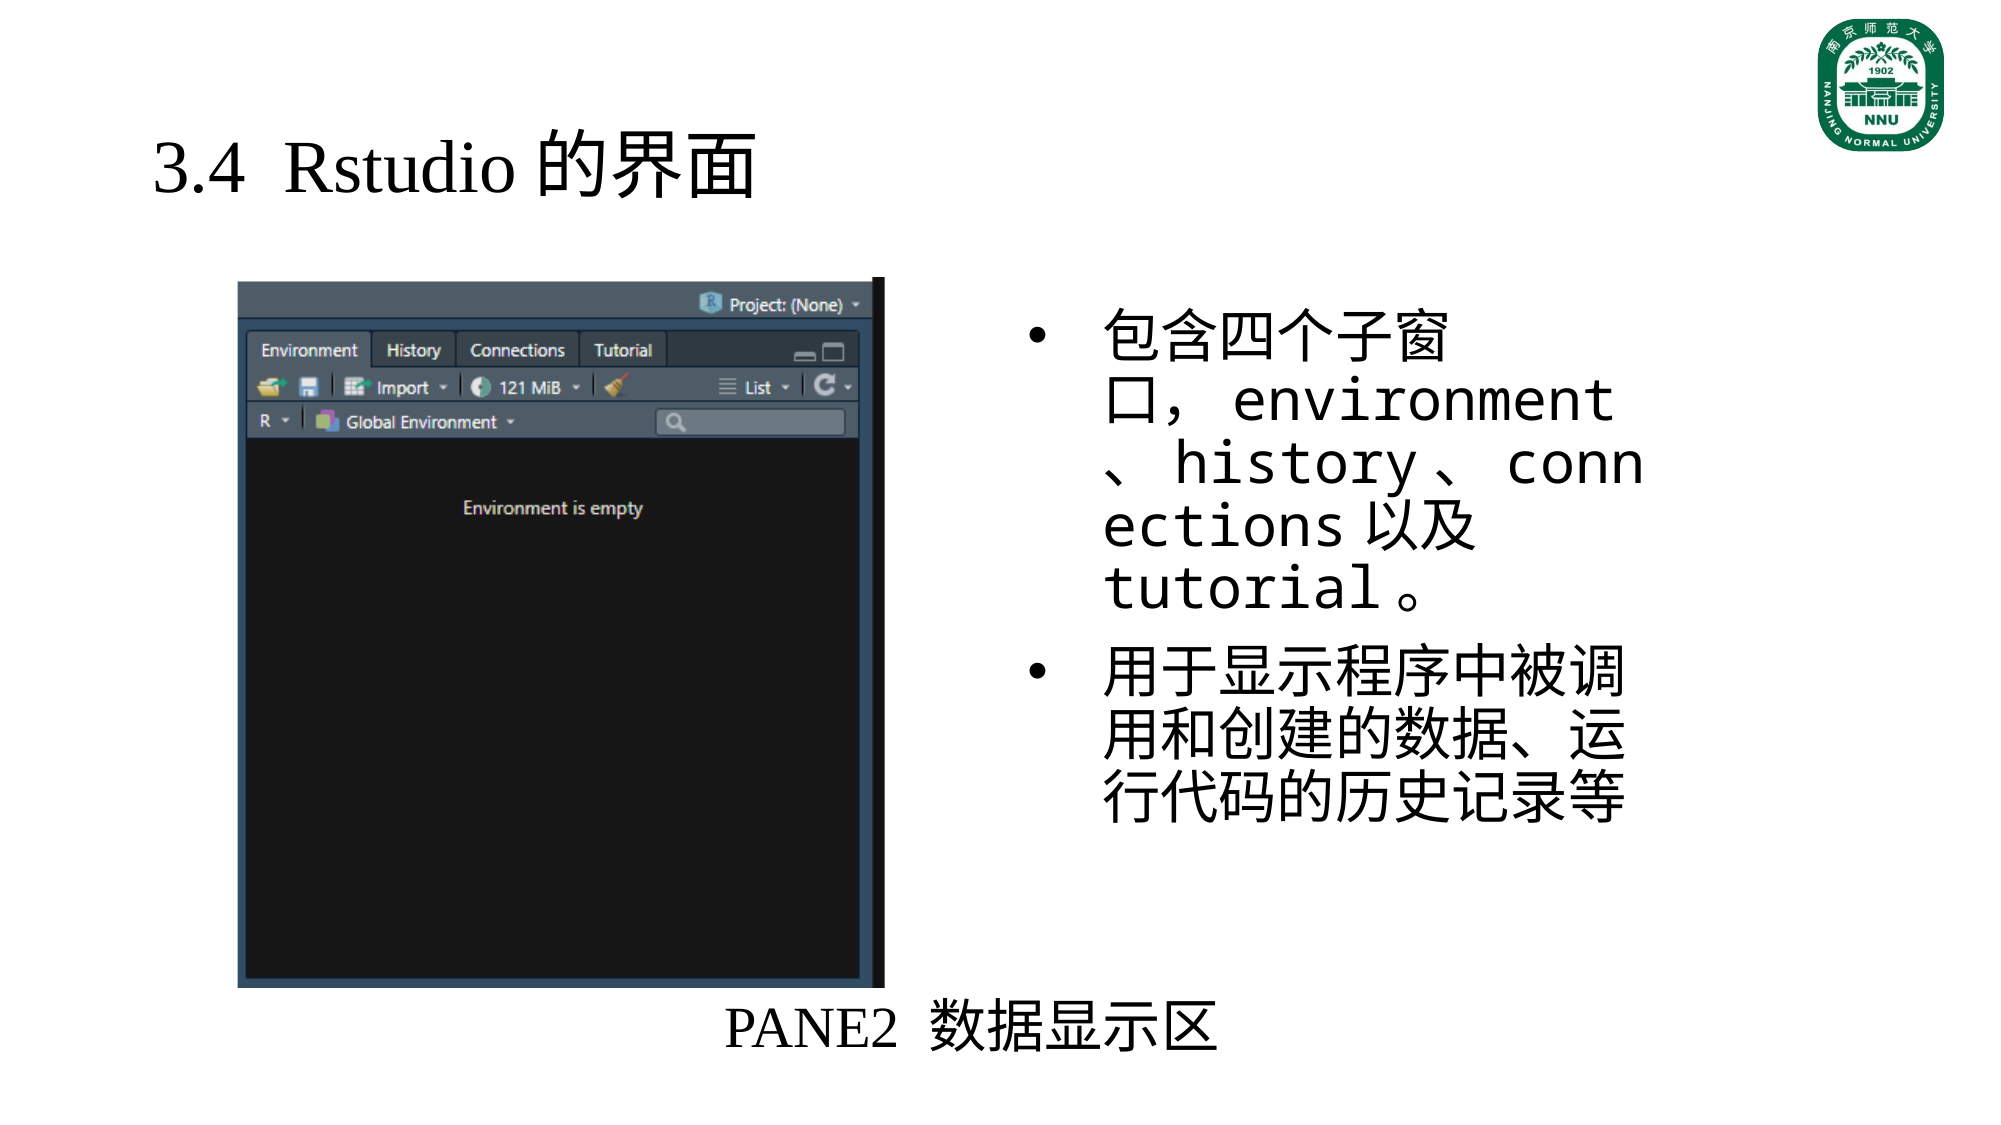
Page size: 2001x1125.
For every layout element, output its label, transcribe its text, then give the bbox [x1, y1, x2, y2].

text_box PANE2 数据显示区 [709, 981, 1235, 1067]
list 包含四个子窗口，environment、history、connections以及tutorial。 用于显示程序中被调用和创建的数据、运行代码的历史记录等 [1012, 299, 1666, 1014]
title 3.4 Rstudio的界面 [137, 59, 1863, 278]
picture [1817, 18, 1944, 152]
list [237, 277, 885, 988]
